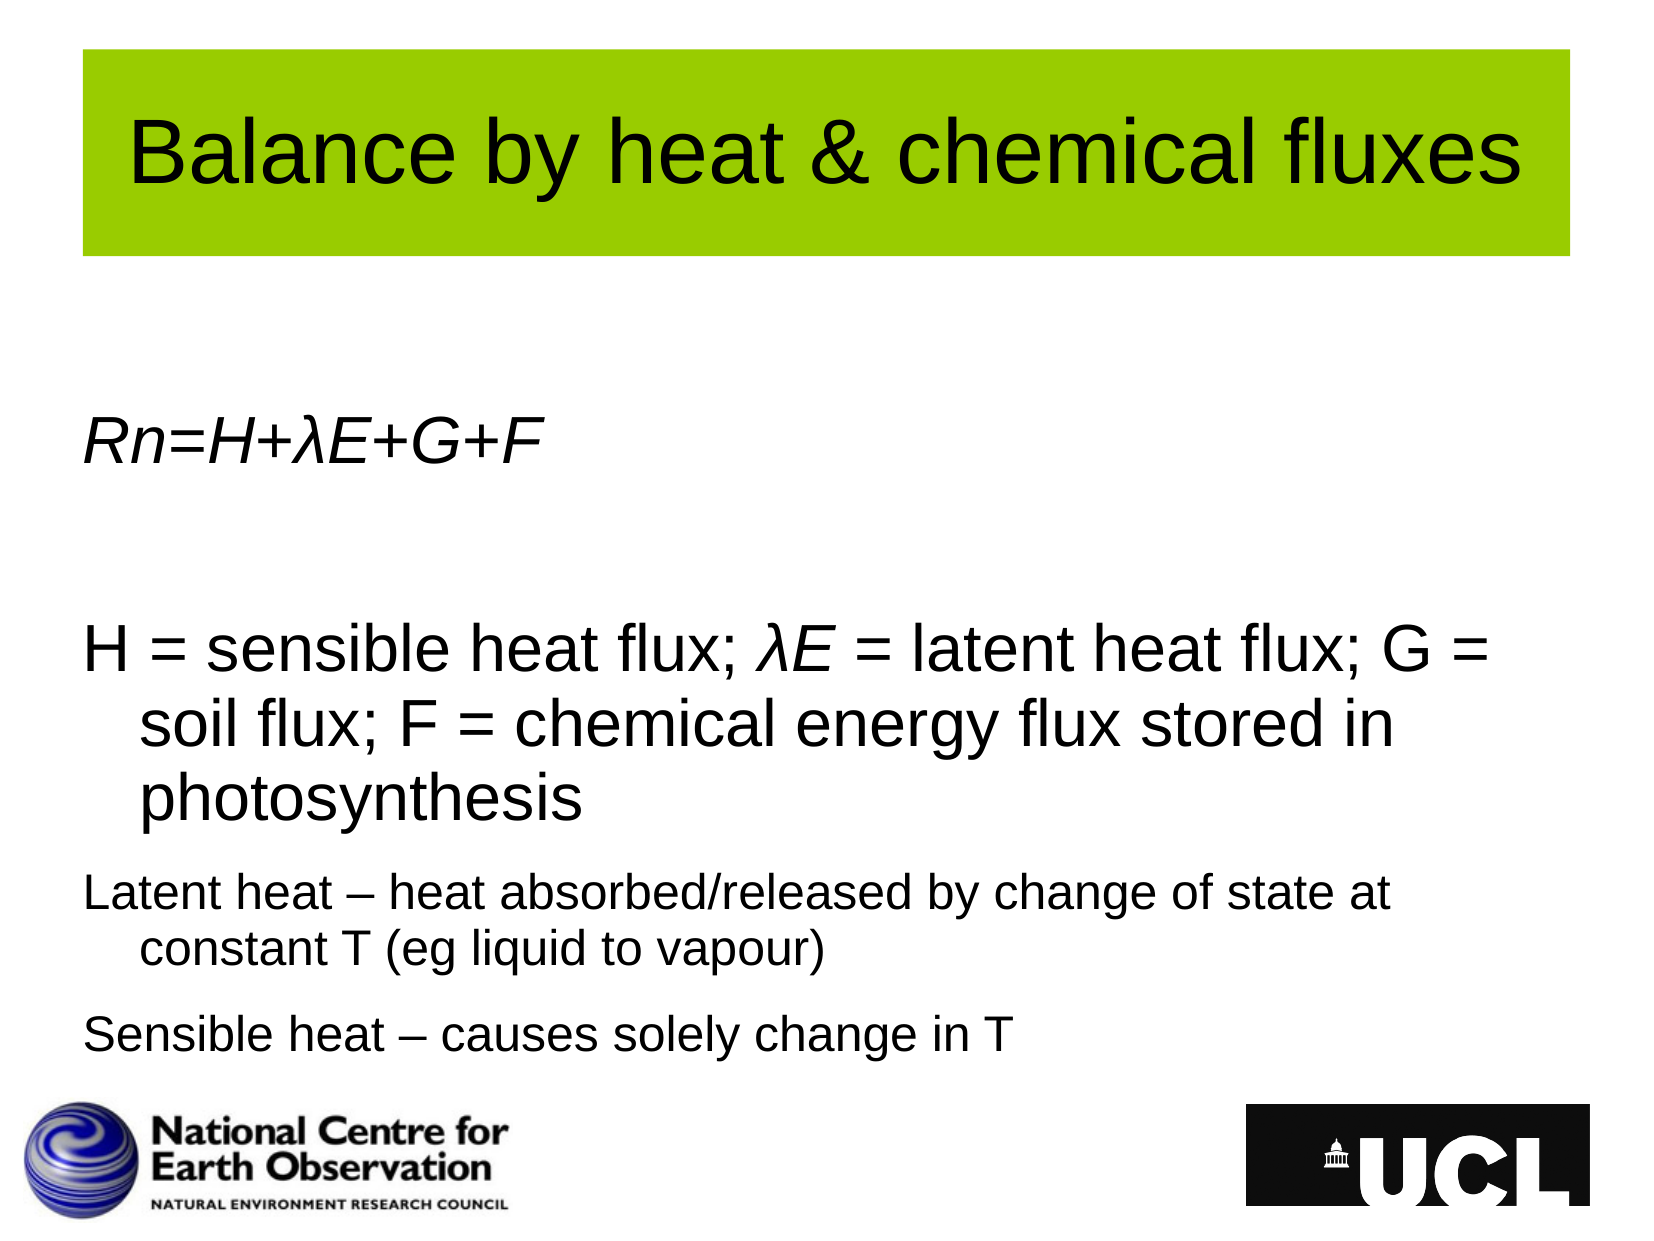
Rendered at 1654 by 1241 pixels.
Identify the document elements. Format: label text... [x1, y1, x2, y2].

picture [23, 1097, 513, 1223]
list Rn=H+λE+G+F H = sensible heat flux; λE = latent heat flux; G = soil flux; F = chemical energy flux stored in photosynthesis Latent heat – heat absorbed/released by change of state at constant T (eg liquid to vapour) Sensible heat – causes solely change in T [82, 289, 1571, 1109]
title Balance by heat & chemical fluxes [82, 49, 1571, 257]
picture [1246, 1104, 1590, 1206]
